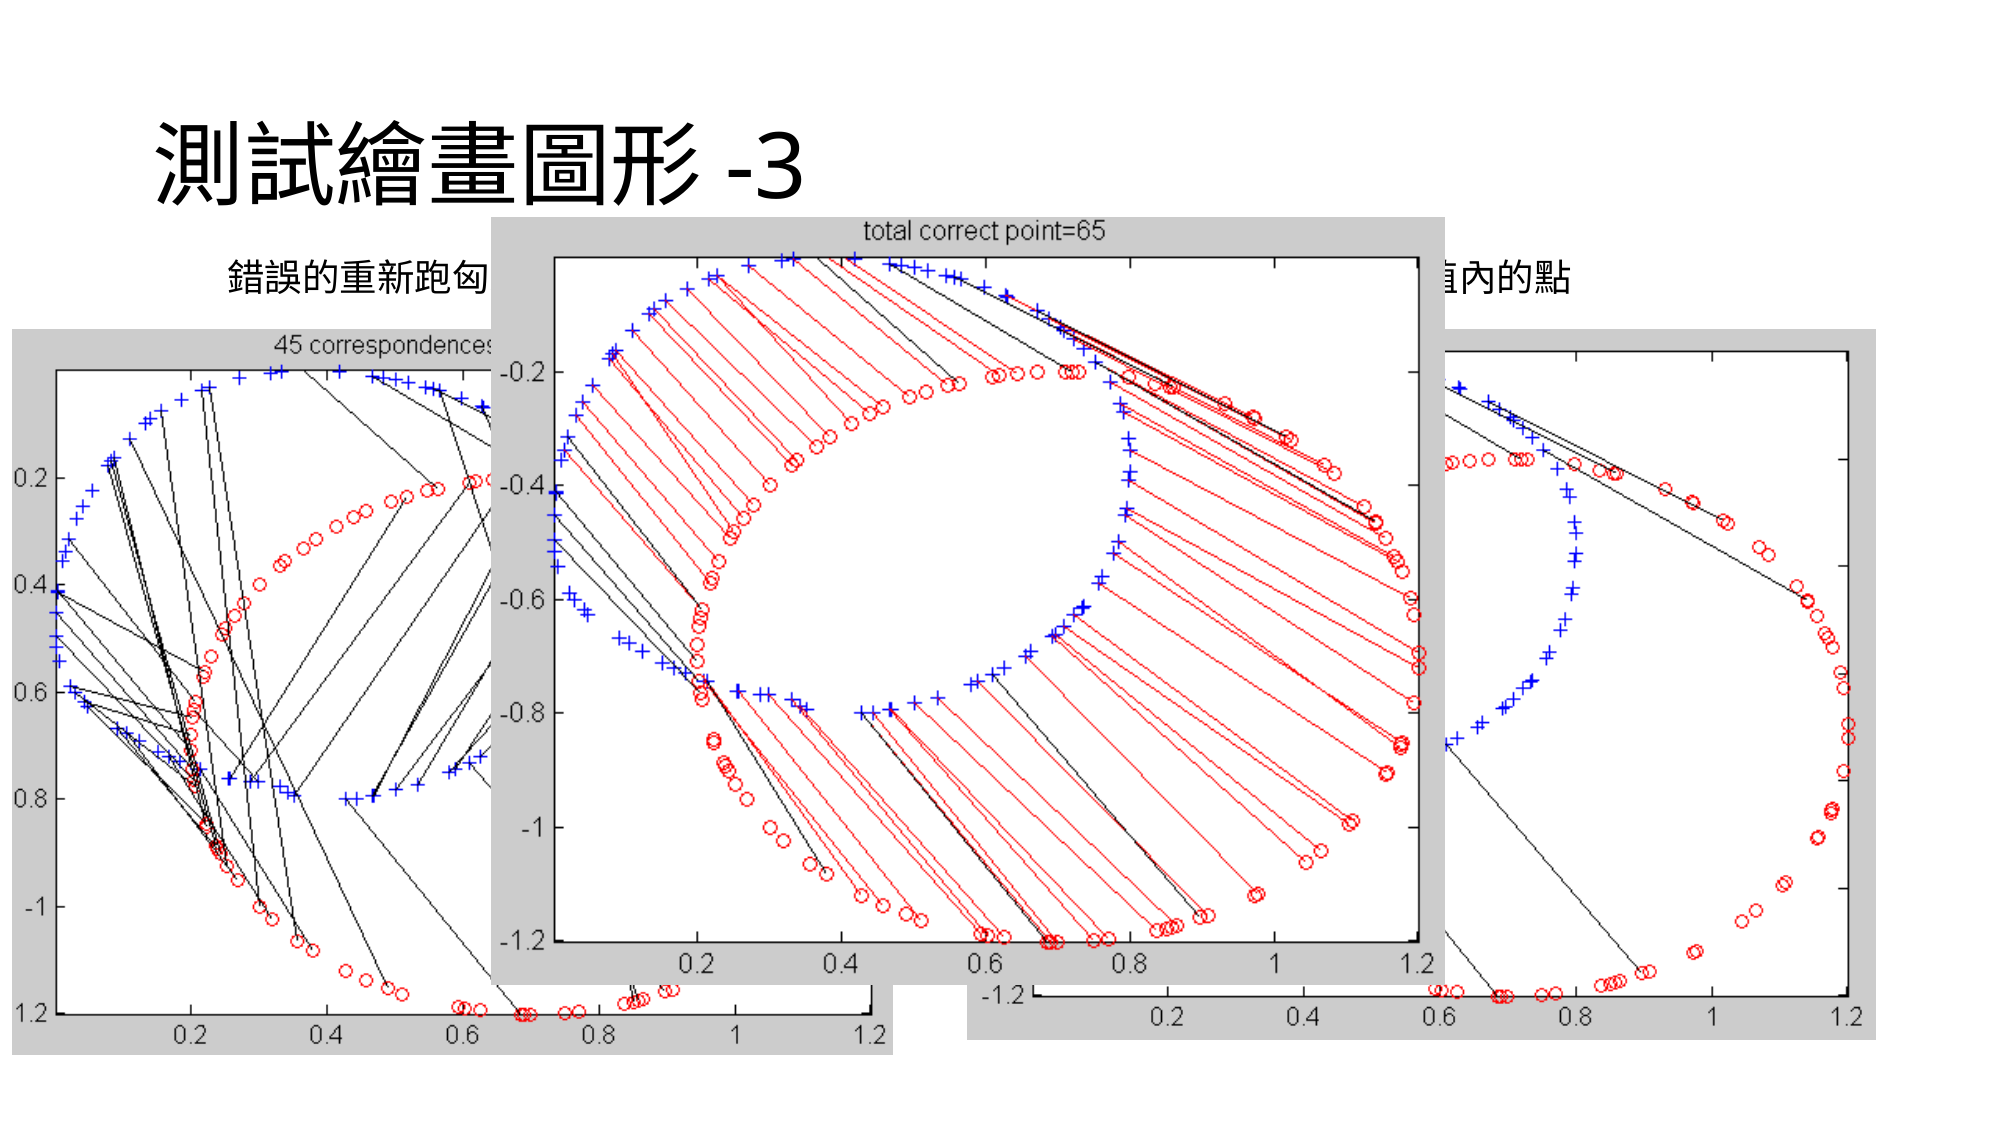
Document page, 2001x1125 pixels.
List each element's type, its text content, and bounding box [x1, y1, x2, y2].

text_box 選出在閥值內的點 [1445, 246, 1587, 307]
title 測試繪畫圖形-3 [137, 59, 1863, 278]
picture [12, 217, 1876, 1055]
text_box 錯誤的重新跑匈牙利演算法 [212, 246, 491, 307]
